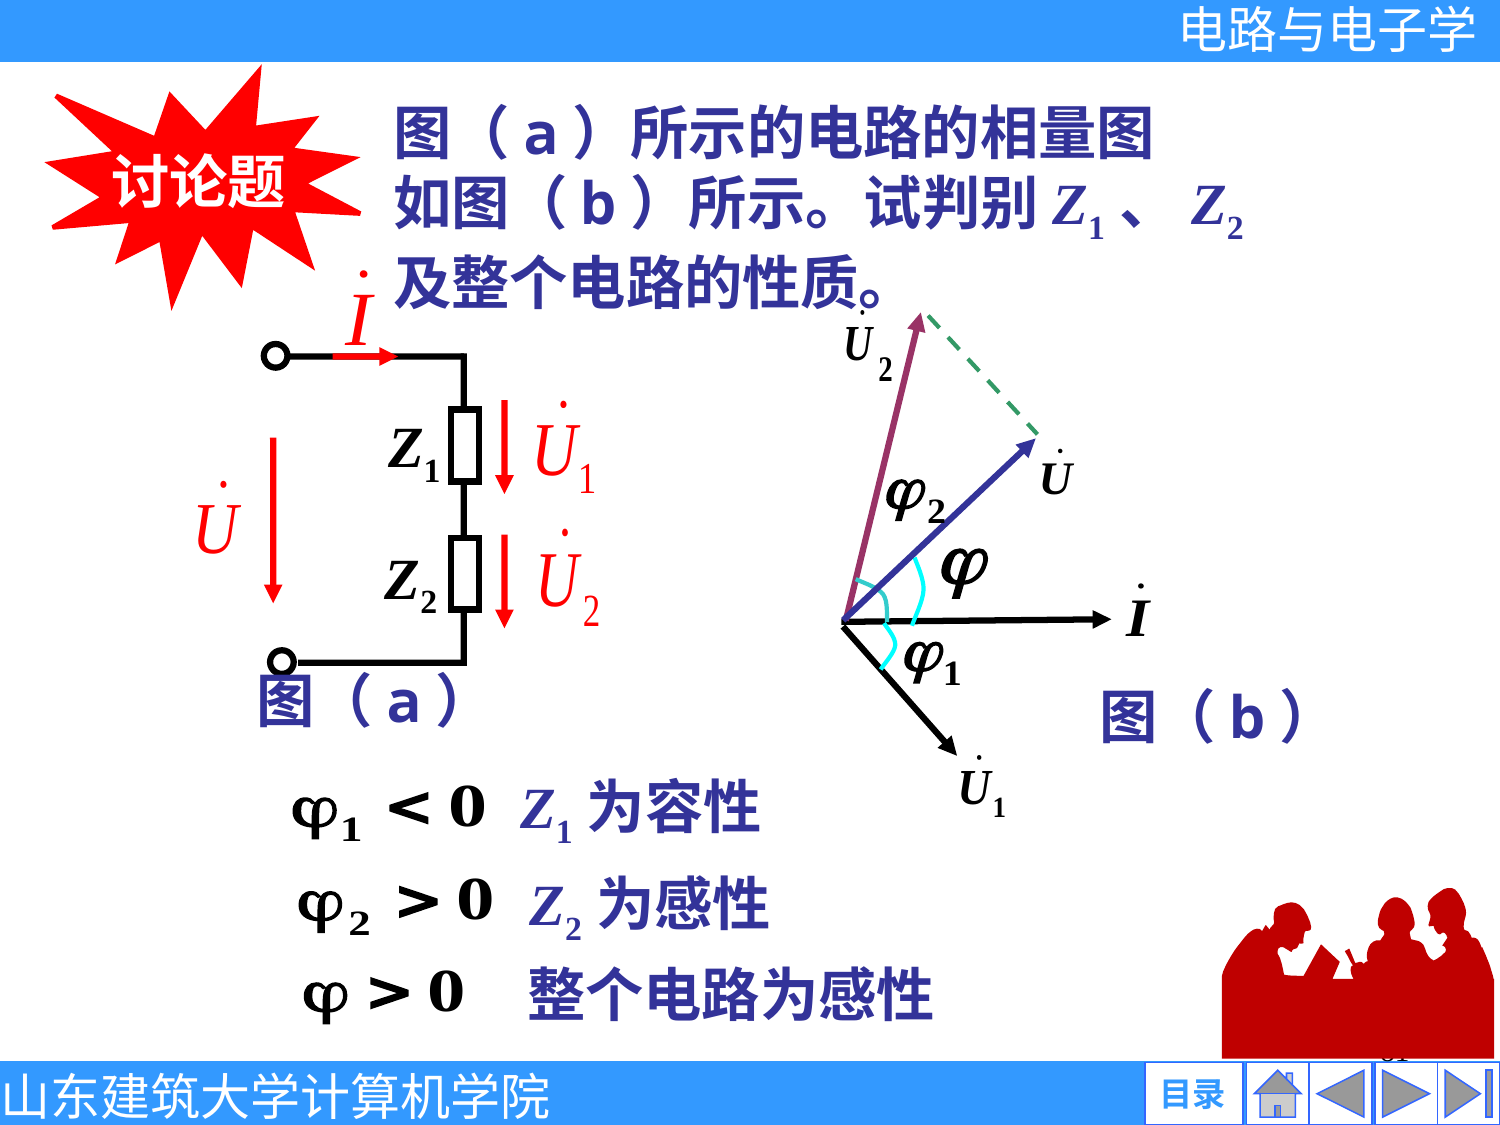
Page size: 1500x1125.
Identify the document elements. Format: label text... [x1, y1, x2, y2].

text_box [834, 273, 1165, 647]
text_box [894, 609, 972, 696]
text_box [952, 749, 1016, 826]
text_box 图（a）所示的电路的相量图 如图（b）所示。试判别Z1、Z2 及整个电路的性质。 [378, 89, 1259, 324]
slide_number 81 [1074, 1024, 1425, 1103]
text_box [880, 655, 889, 670]
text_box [280, 763, 773, 852]
text_box [912, 705, 955, 753]
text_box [188, 262, 607, 675]
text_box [1220, 879, 1495, 1059]
text_box 图（a） [241, 683, 509, 742]
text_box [291, 950, 953, 1037]
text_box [50, 71, 361, 303]
text_box 图（b） [1085, 673, 1353, 758]
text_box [286, 858, 782, 946]
